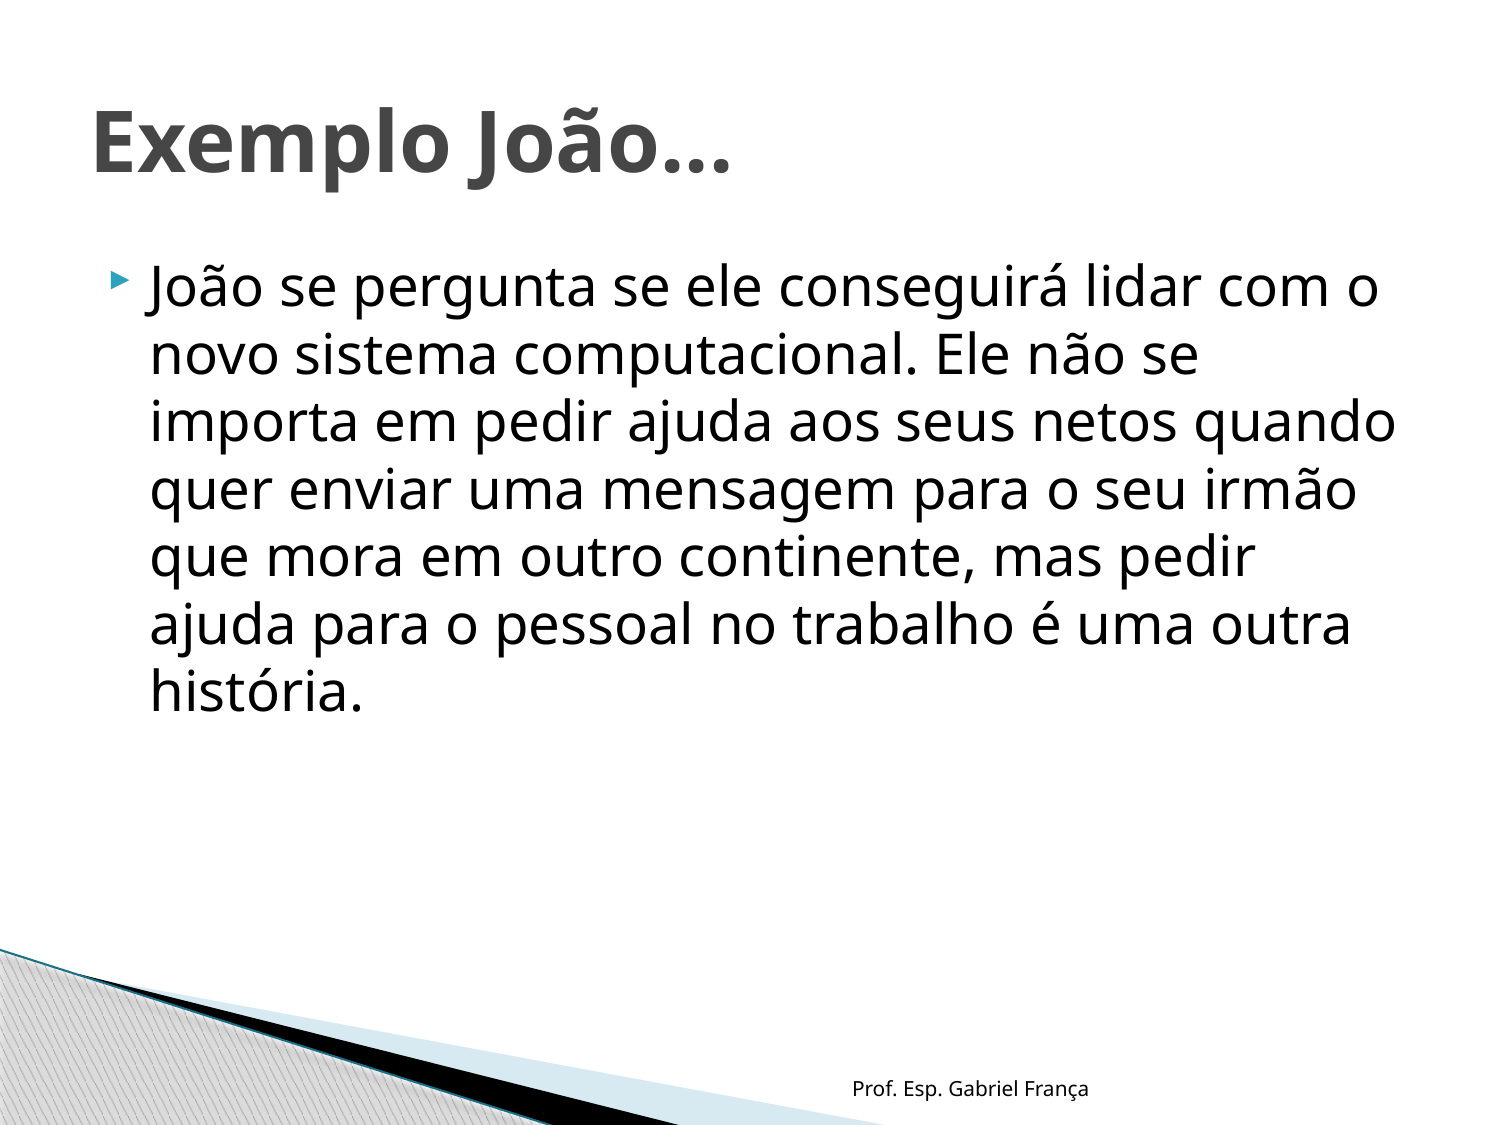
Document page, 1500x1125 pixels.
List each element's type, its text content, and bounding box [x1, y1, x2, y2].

title Exemplo João... [75, 45, 1425, 233]
list João se pergunta se ele conseguirá lidar com o novo sistema computacional. Ele não se importa em pedir ajuda aos seus netos quando quer enviar uma mensagem para o seu irmão que mora em outro continente, mas pedir ajuda para o pessoal no trabalho é uma outra história. [75, 243, 1425, 986]
footer Prof. Esp. Gabriel França [718, 1051, 1105, 1112]
